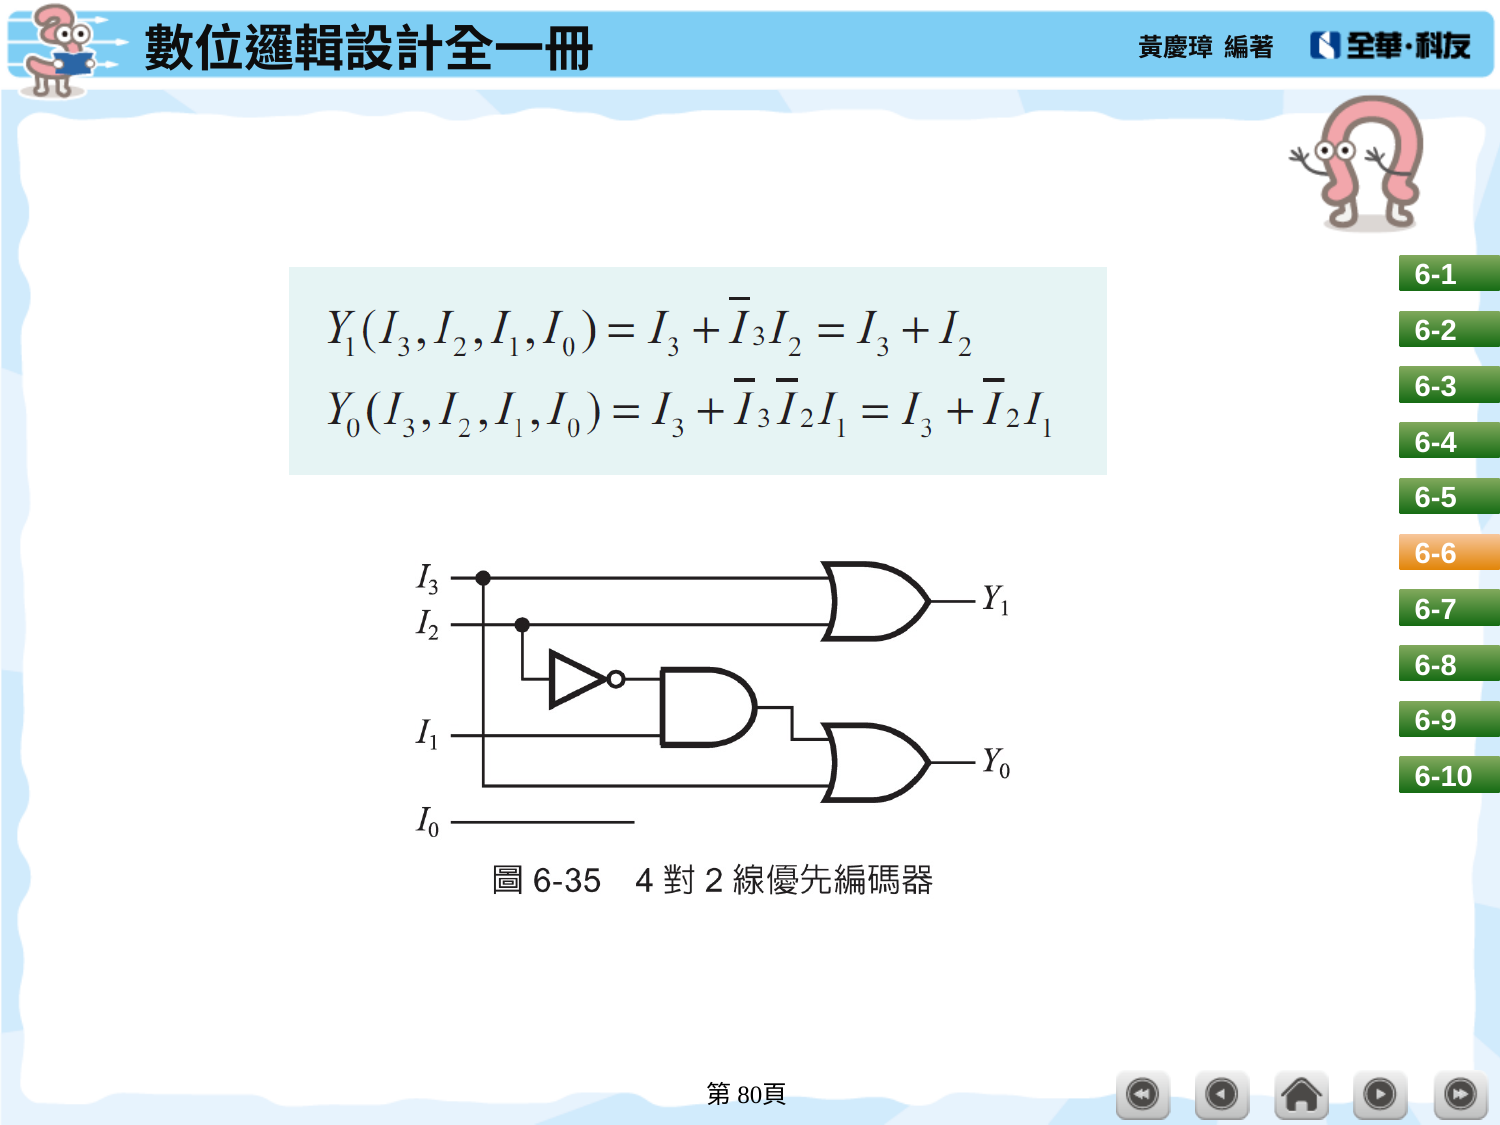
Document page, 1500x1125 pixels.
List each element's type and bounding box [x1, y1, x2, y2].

list [359, 538, 1075, 918]
picture [0, 0, 1500, 1125]
